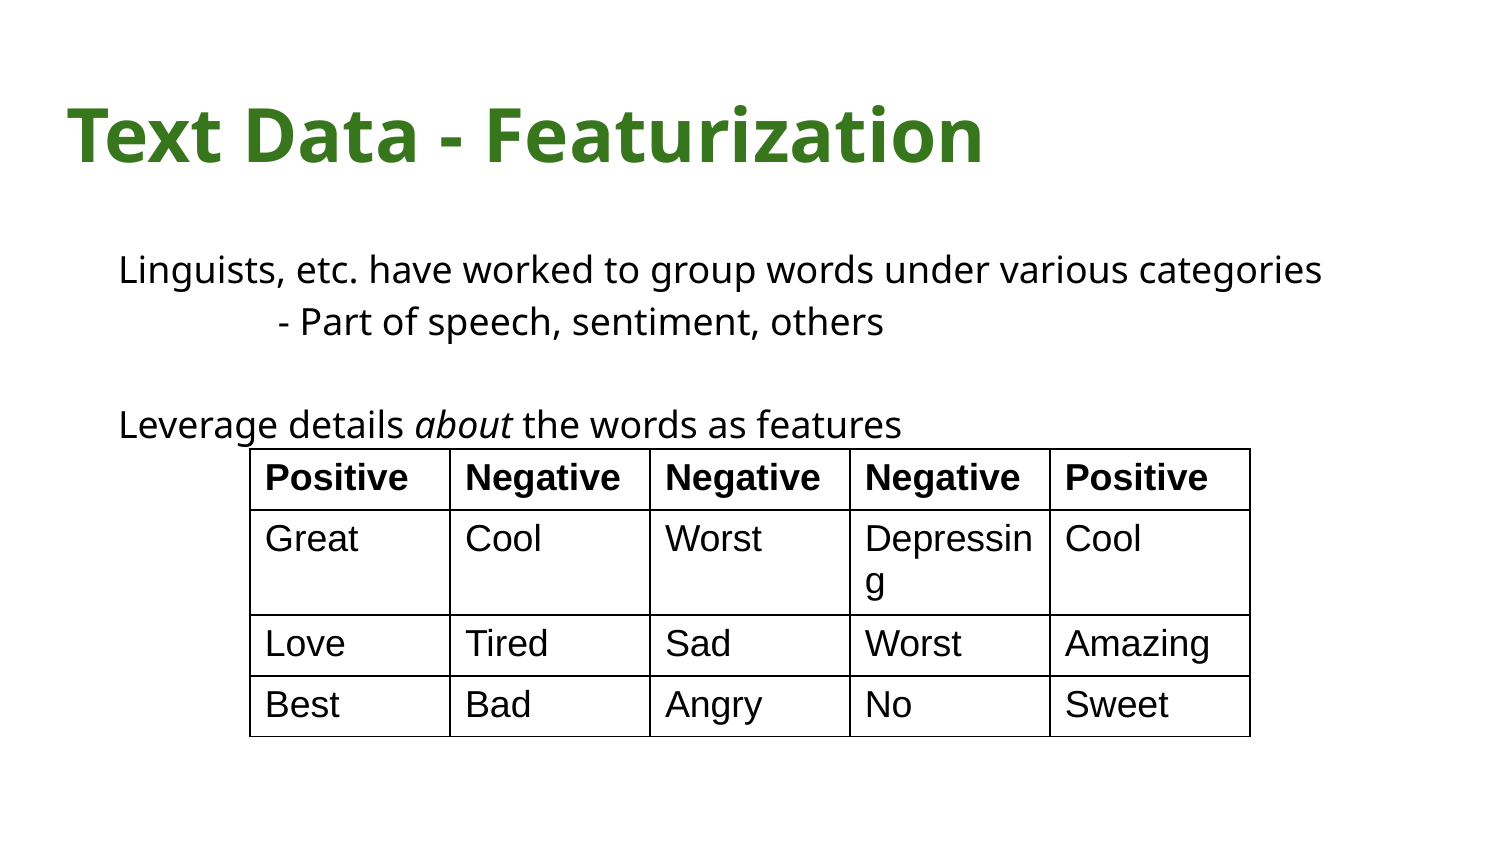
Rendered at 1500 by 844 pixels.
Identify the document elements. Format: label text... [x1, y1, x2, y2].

table_header Negative [651, 450, 849, 509]
table_cell Love [251, 616, 449, 675]
title Text Data - Featurization [51, 72, 1449, 167]
table_cell Cool [1051, 511, 1249, 614]
table_cell Angry [651, 677, 849, 736]
table_header Negative [851, 450, 1049, 509]
table_cell Worst [851, 616, 1049, 675]
table_header Positive [251, 450, 449, 509]
table_cell Cool [451, 511, 649, 614]
table_cell Great [251, 511, 449, 614]
table_cell Best [251, 677, 449, 736]
list Linguists, etc. have worked to group words under various categories - Part of speech, sentiment, others Leverage details about the words as features [103, 224, 1397, 844]
table_cell Tired [451, 616, 649, 675]
table_cell Bad [451, 677, 649, 736]
table_cell No [851, 677, 1049, 736]
table_cell Depressing [851, 511, 1049, 614]
table_cell Amazing [1051, 616, 1249, 675]
table_cell Worst [651, 511, 849, 614]
table_cell Sweet [1051, 677, 1249, 736]
table_cell Sad [651, 616, 849, 675]
table_header Negative [451, 450, 649, 509]
table_header Positive [1051, 450, 1249, 509]
